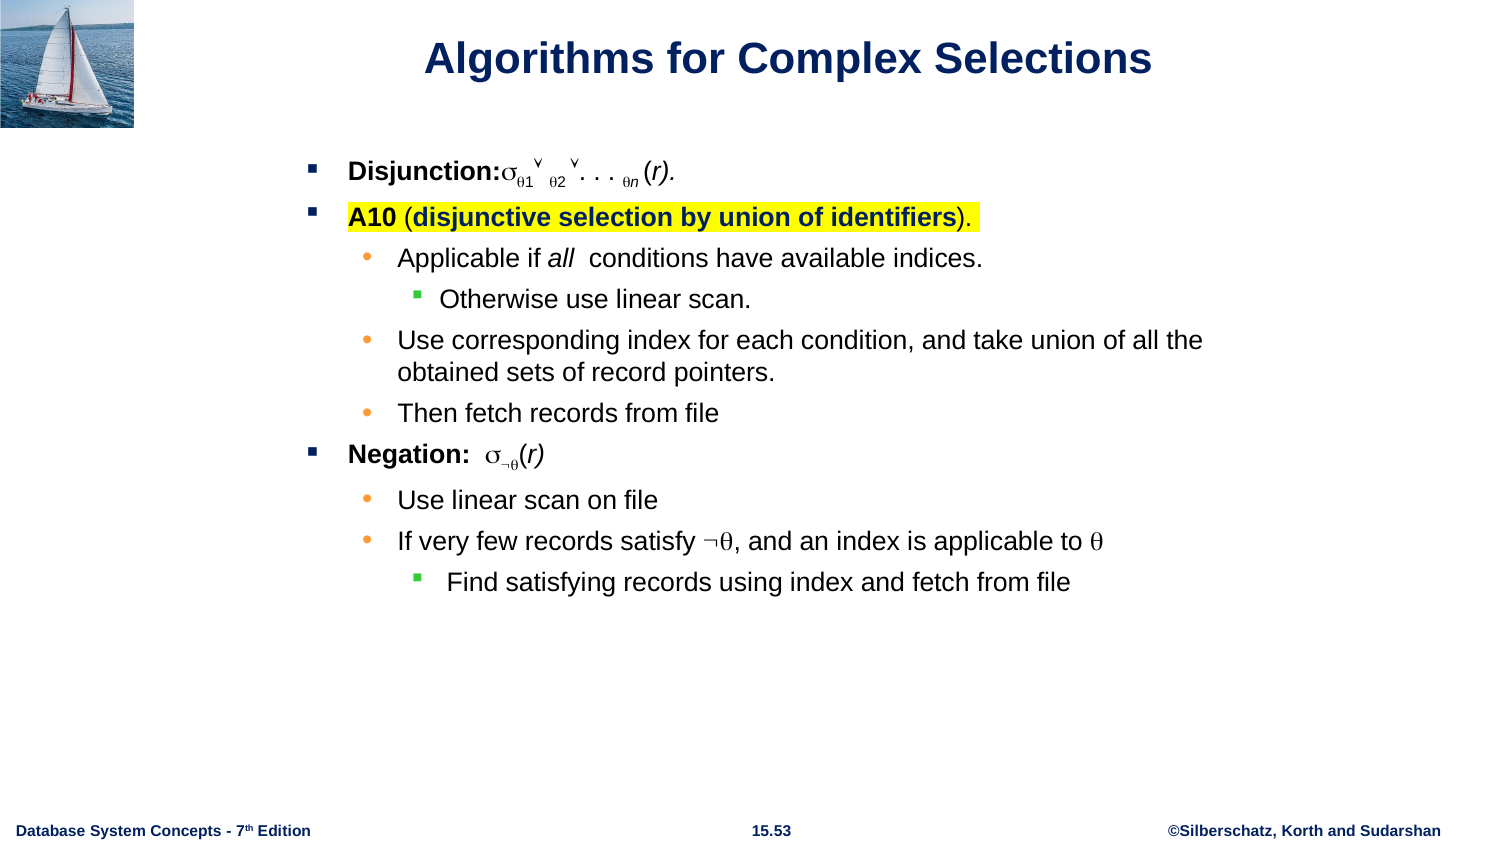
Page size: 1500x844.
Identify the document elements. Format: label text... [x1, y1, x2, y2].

picture [0, 0, 134, 128]
title Algorithms for Complex Selections [125, 14, 1452, 90]
list Disjunction:1 2 . . . n (r). A10 (disjunctive selection by union of identifiers). Applicable if all conditions have available indices. Otherwise use linear scan. Use corresponding index for each condition, and take union of all the obtained sets of record pointers. Then fetch records from file Negation: (r) Use linear scan on file If very few records satisfy , and an index is applicable to  Find satisfying records using index and fetch from file [290, 146, 1226, 627]
